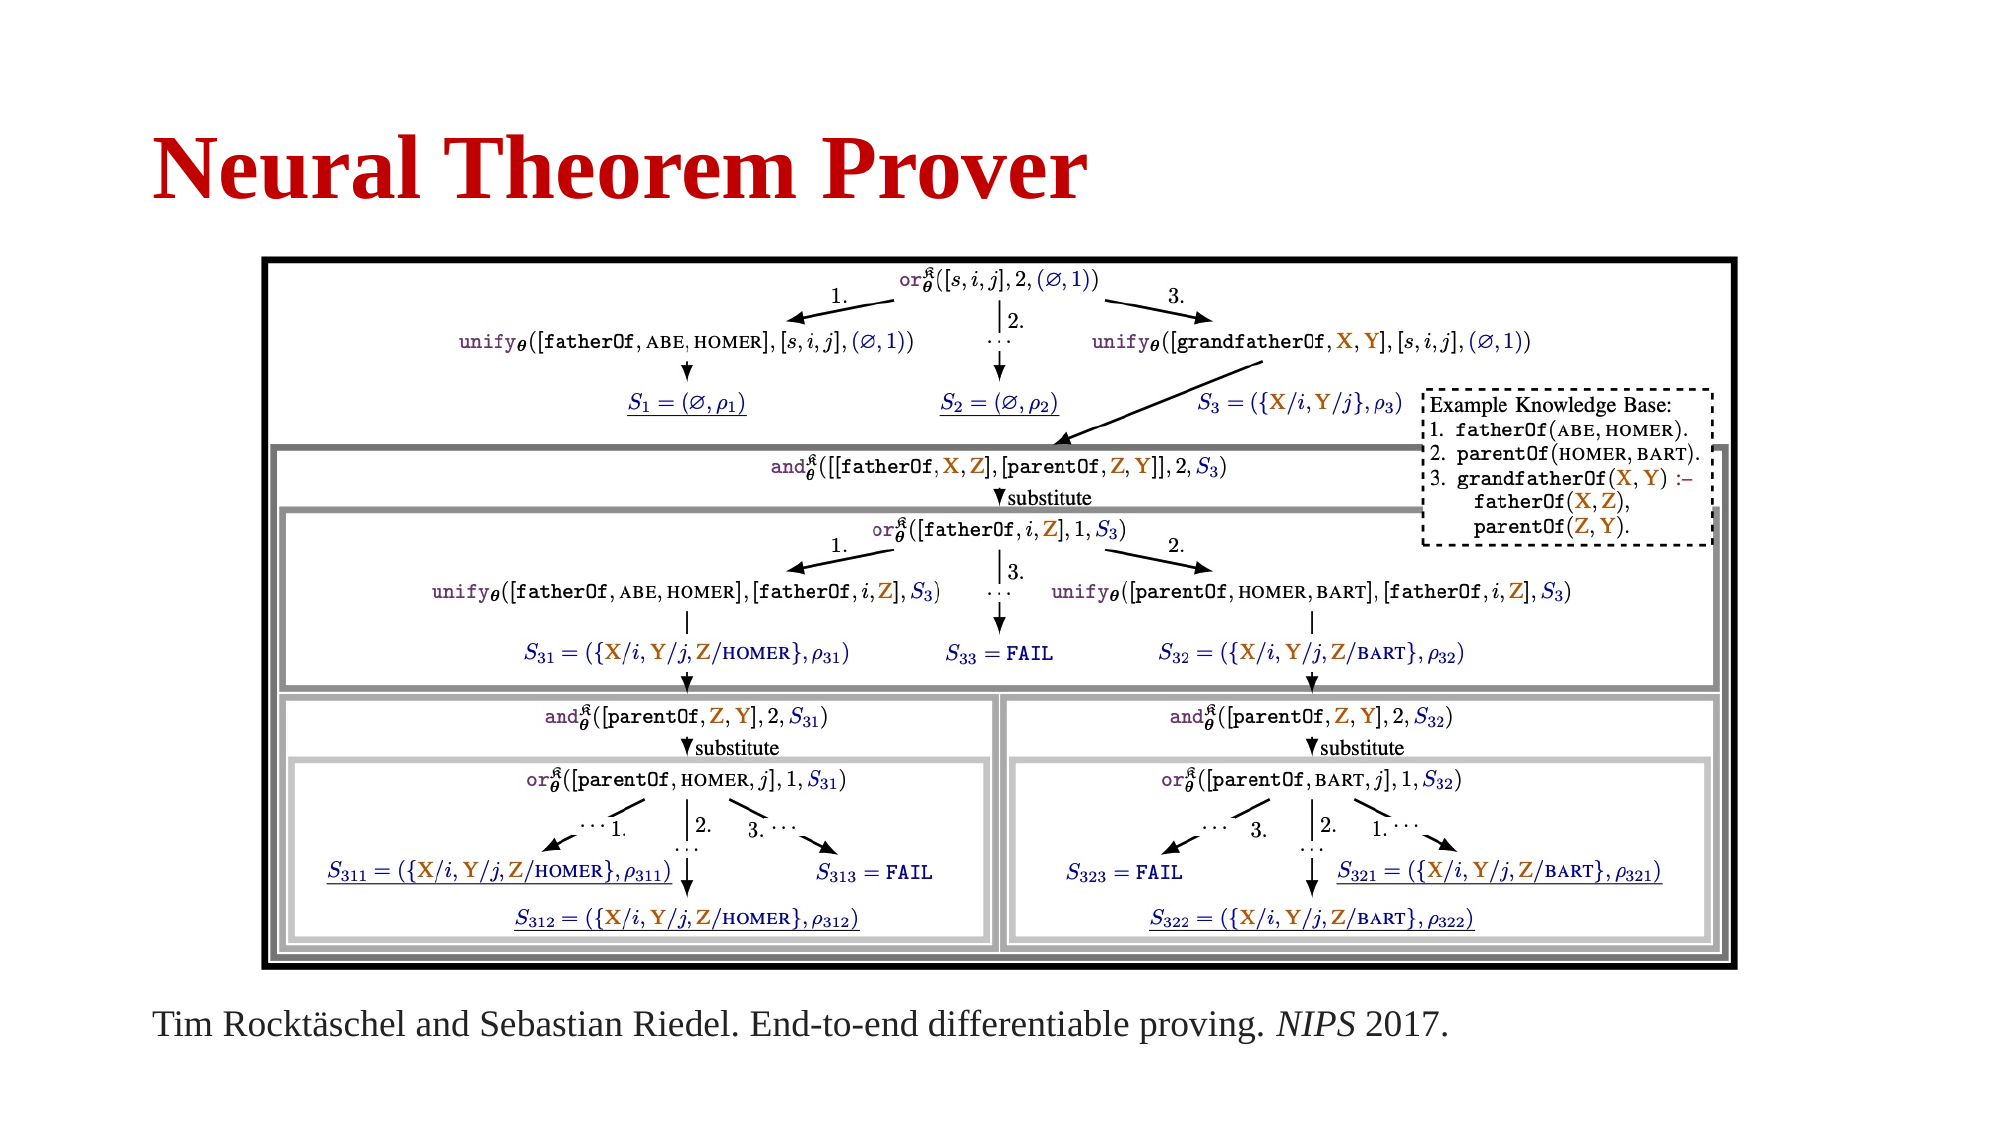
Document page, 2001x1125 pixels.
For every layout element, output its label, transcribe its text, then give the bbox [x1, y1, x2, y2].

text_box Tim Rocktäschel and Sebastian Riedel. End-to-end differentiable proving. NIPS 2017. [137, 991, 1863, 1051]
picture [249, 242, 1751, 981]
title Neural Theorem Prover [137, 59, 1863, 278]
